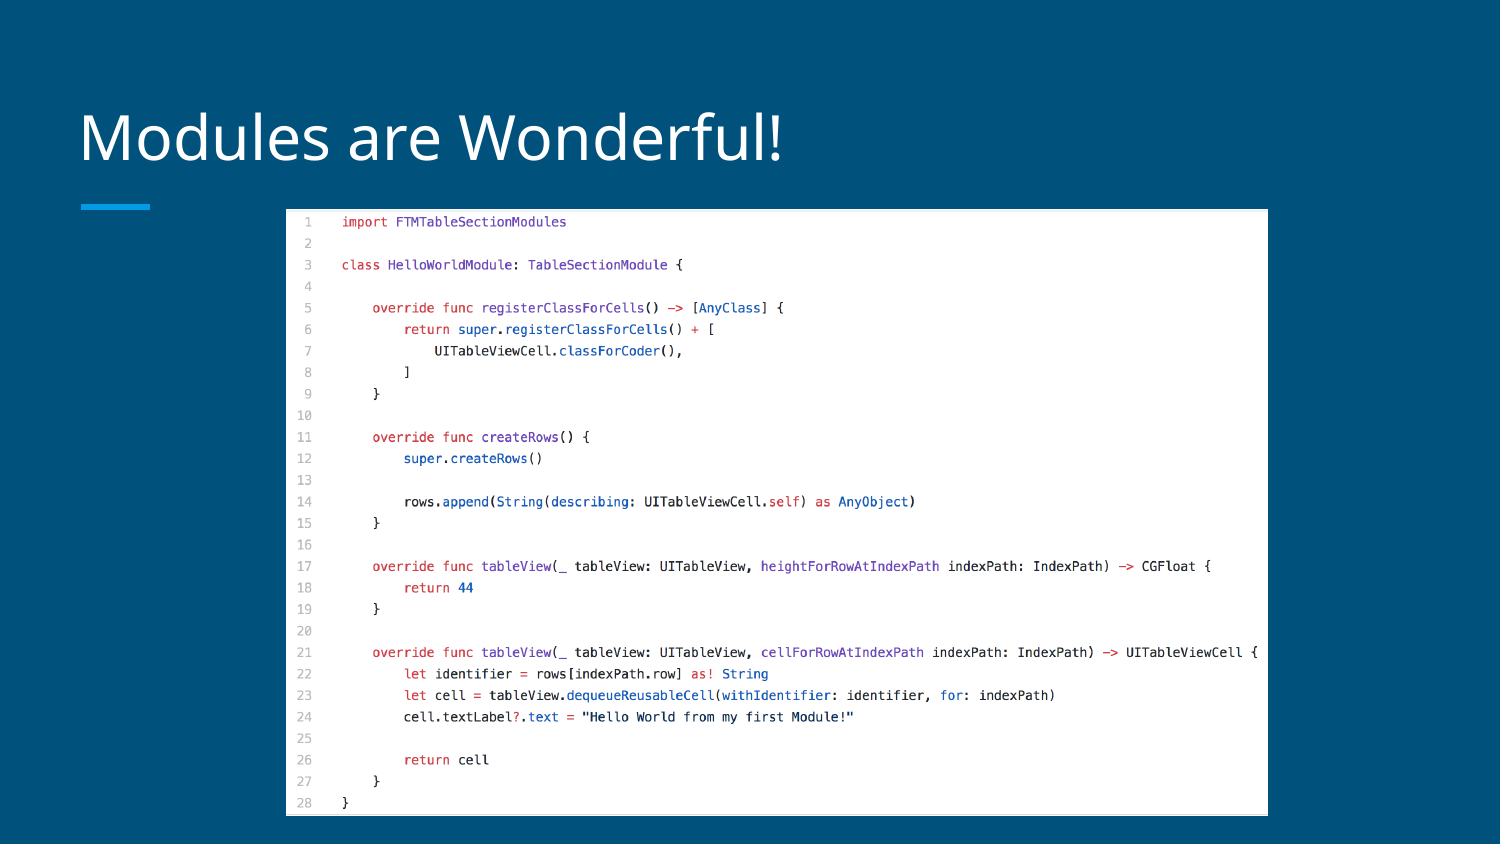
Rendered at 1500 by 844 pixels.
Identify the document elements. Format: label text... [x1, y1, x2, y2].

title Modules are Wonderful! [63, 75, 1437, 188]
picture [287, 210, 1267, 815]
